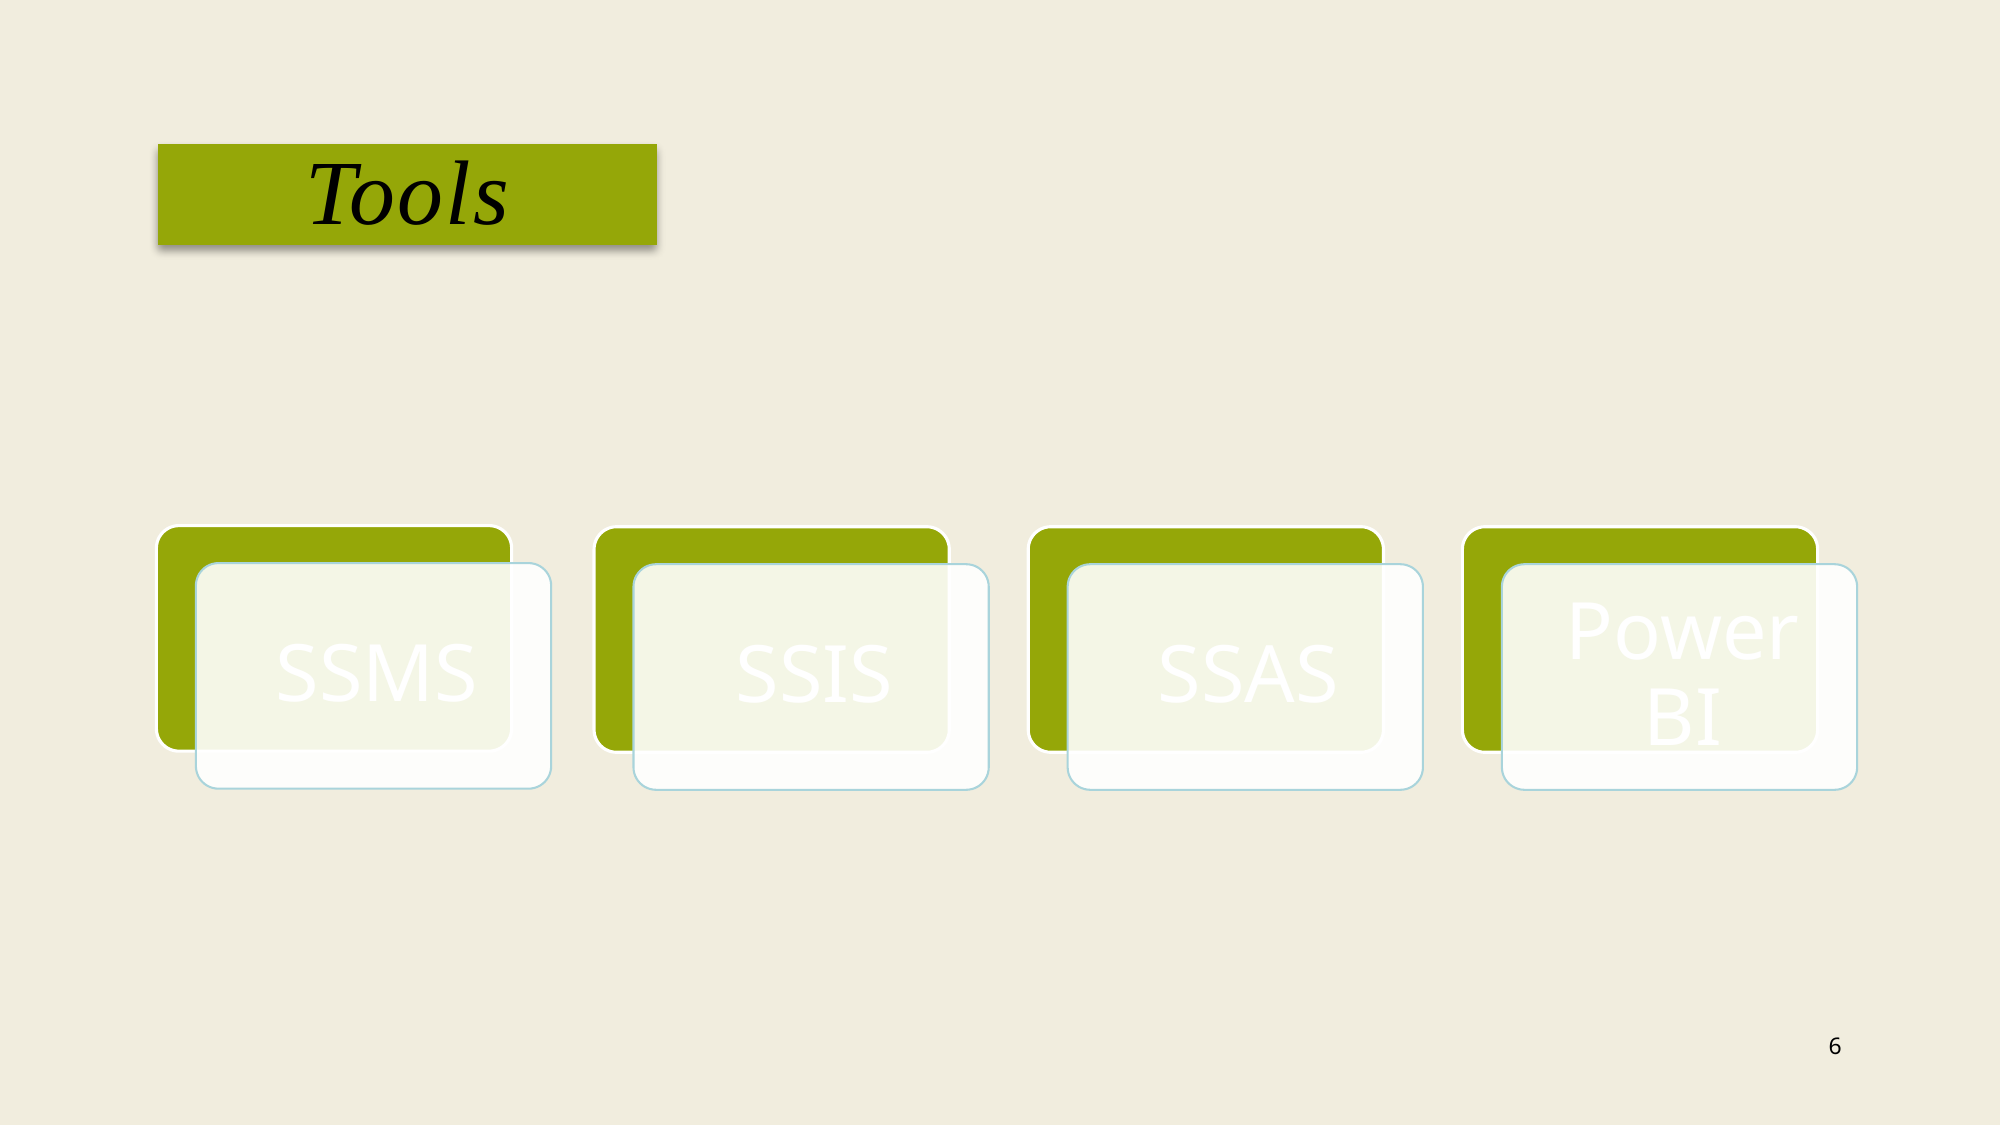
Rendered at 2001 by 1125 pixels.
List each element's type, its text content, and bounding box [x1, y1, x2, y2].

slide_number 6 [1828, 1031, 1915, 1073]
title Tools [158, 144, 657, 245]
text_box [159, 321, 1858, 996]
